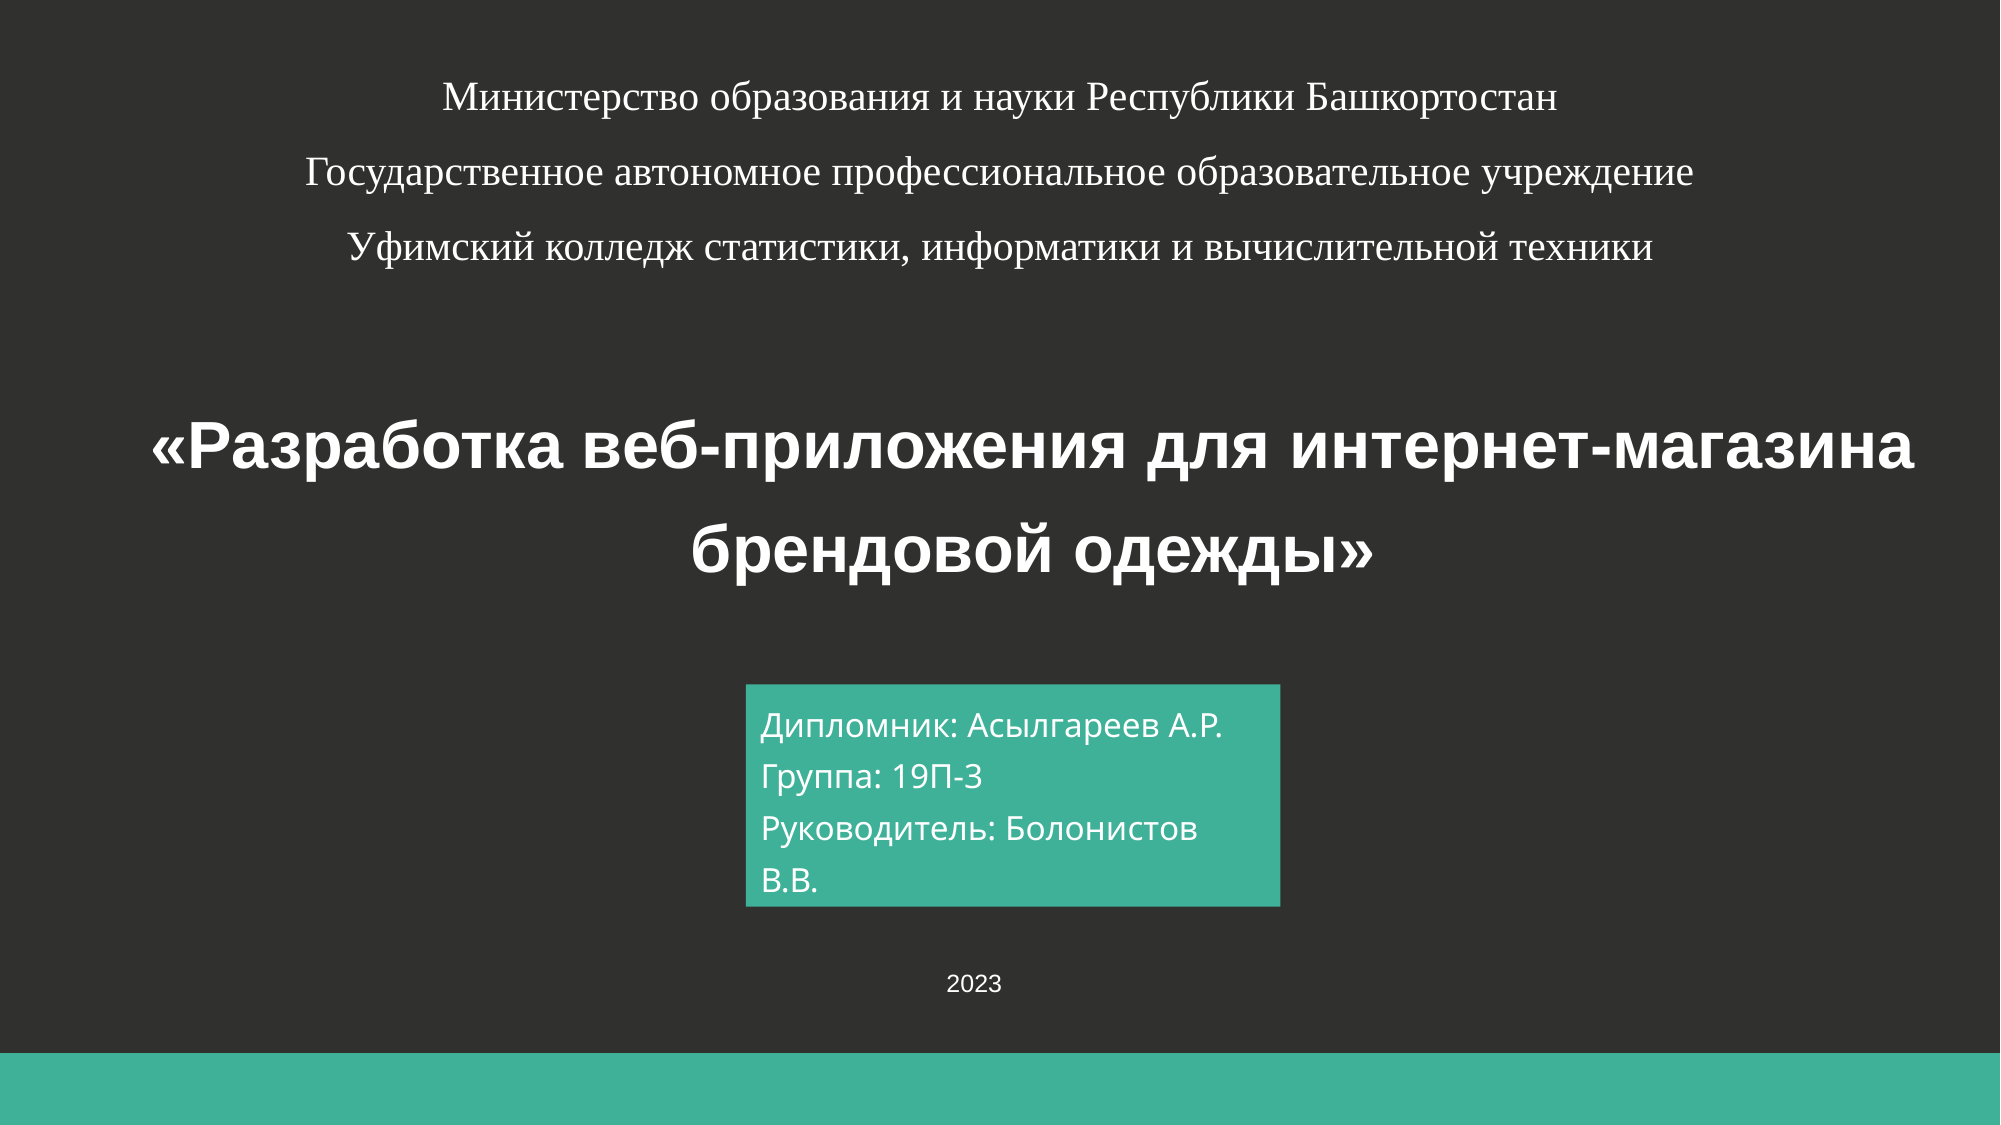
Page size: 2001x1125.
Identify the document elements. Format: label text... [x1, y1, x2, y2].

text_box [0, 1052, 2000, 1125]
text_box 2023 [931, 959, 1069, 1005]
text_box «Разработка веб-приложения для интернет-магазина брендовой одежды» [135, 370, 1931, 593]
text_box Министерство образования и науки Республики Башкортостан Государственное автономное профессиональное образовательное учреждение Уфимский колледж статистики, информатики и вычислительной техники [249, 35, 1750, 308]
text_box Дипломник: Асылгареев А.Р. Группа: 19П-3 Руководитель: Болонистов В.В. [745, 684, 1281, 907]
